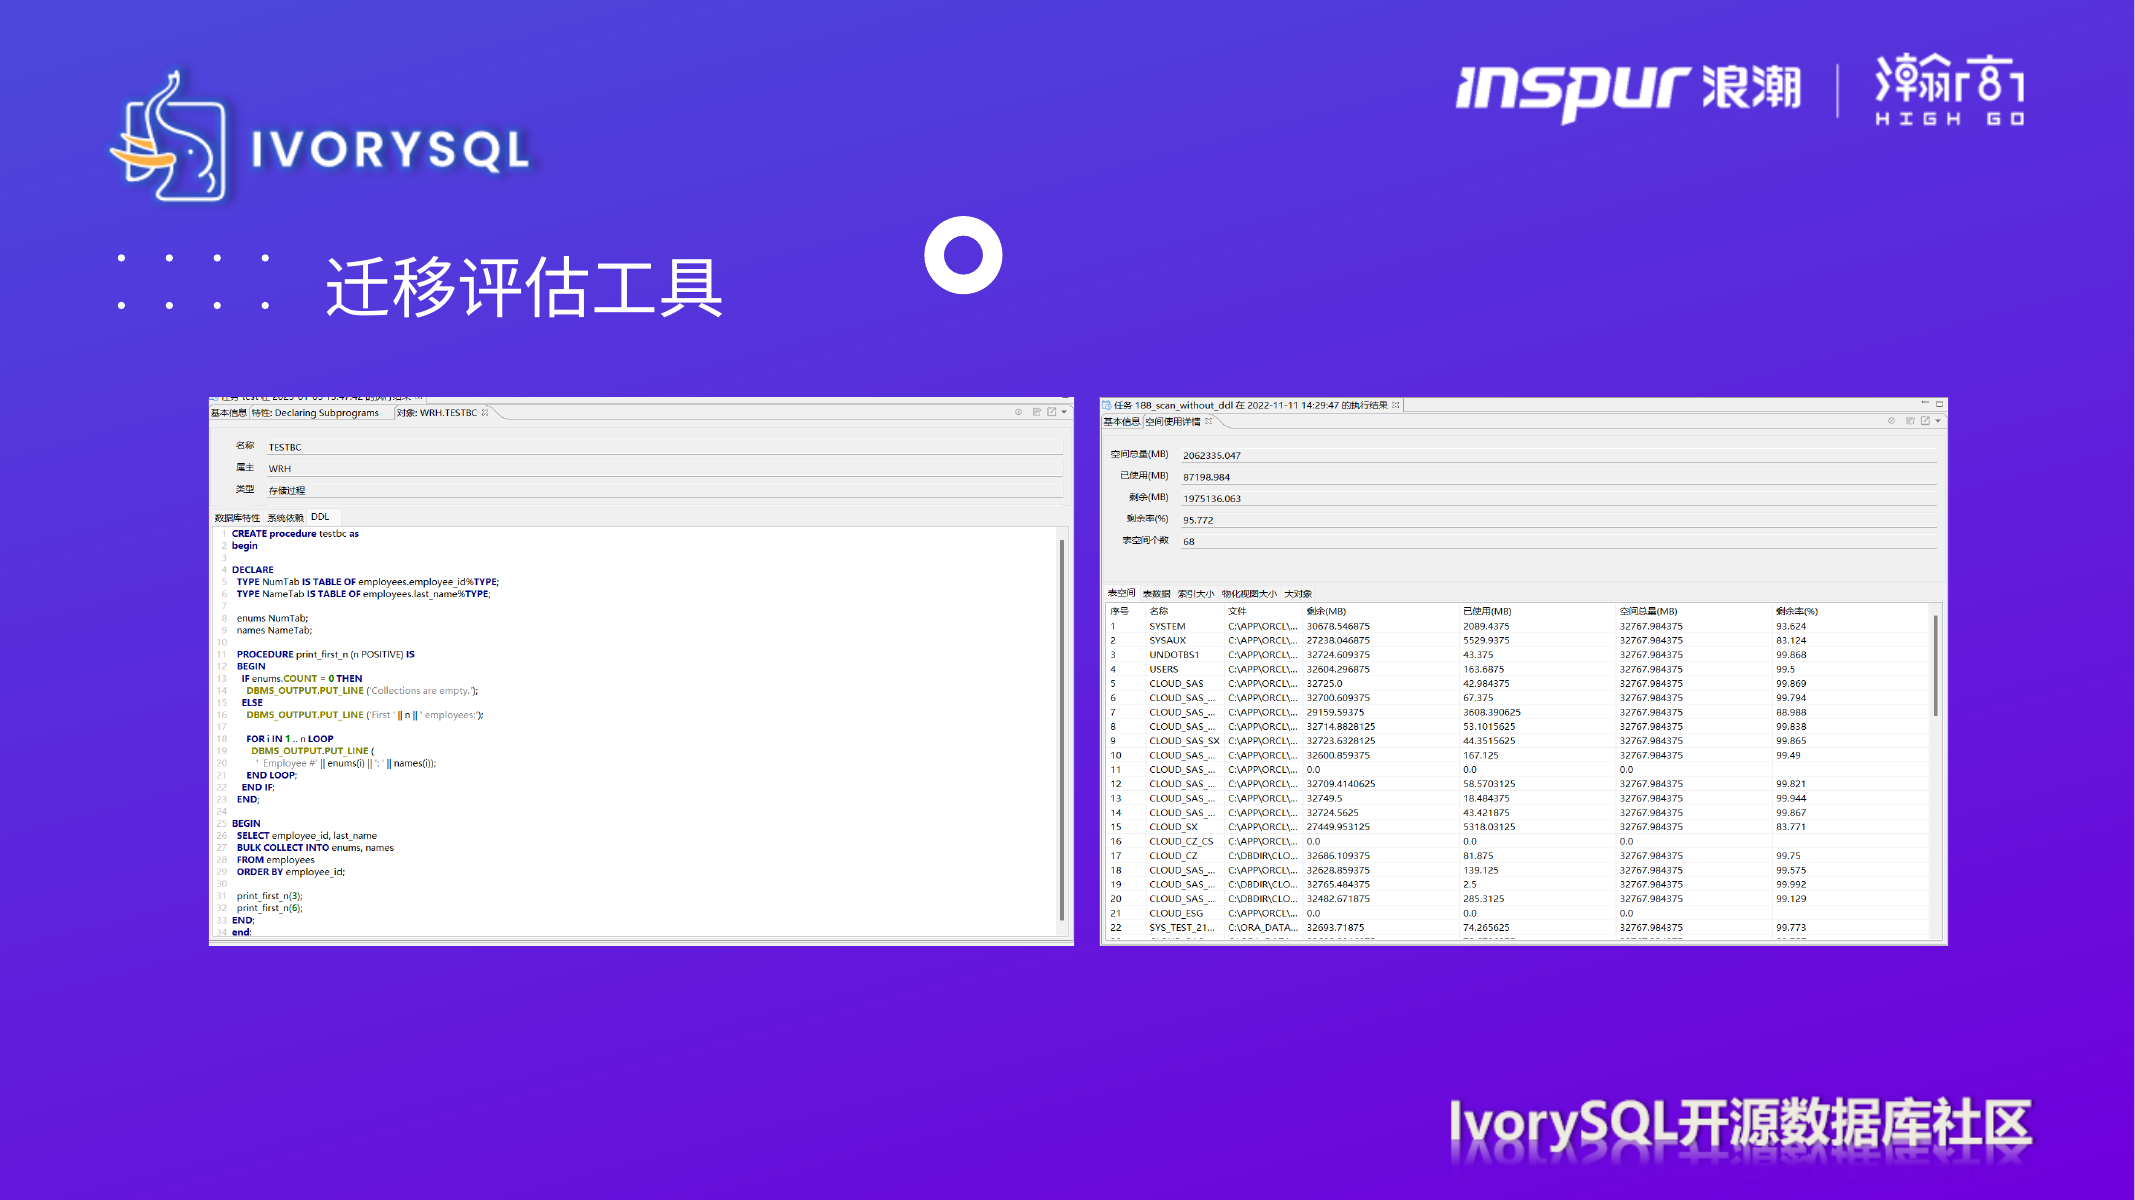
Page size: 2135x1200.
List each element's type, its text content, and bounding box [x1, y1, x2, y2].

text_box [922, 213, 1005, 297]
text_box 迁移评估工具 [309, 238, 918, 334]
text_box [117, 254, 270, 310]
picture [0, 0, 2135, 1200]
